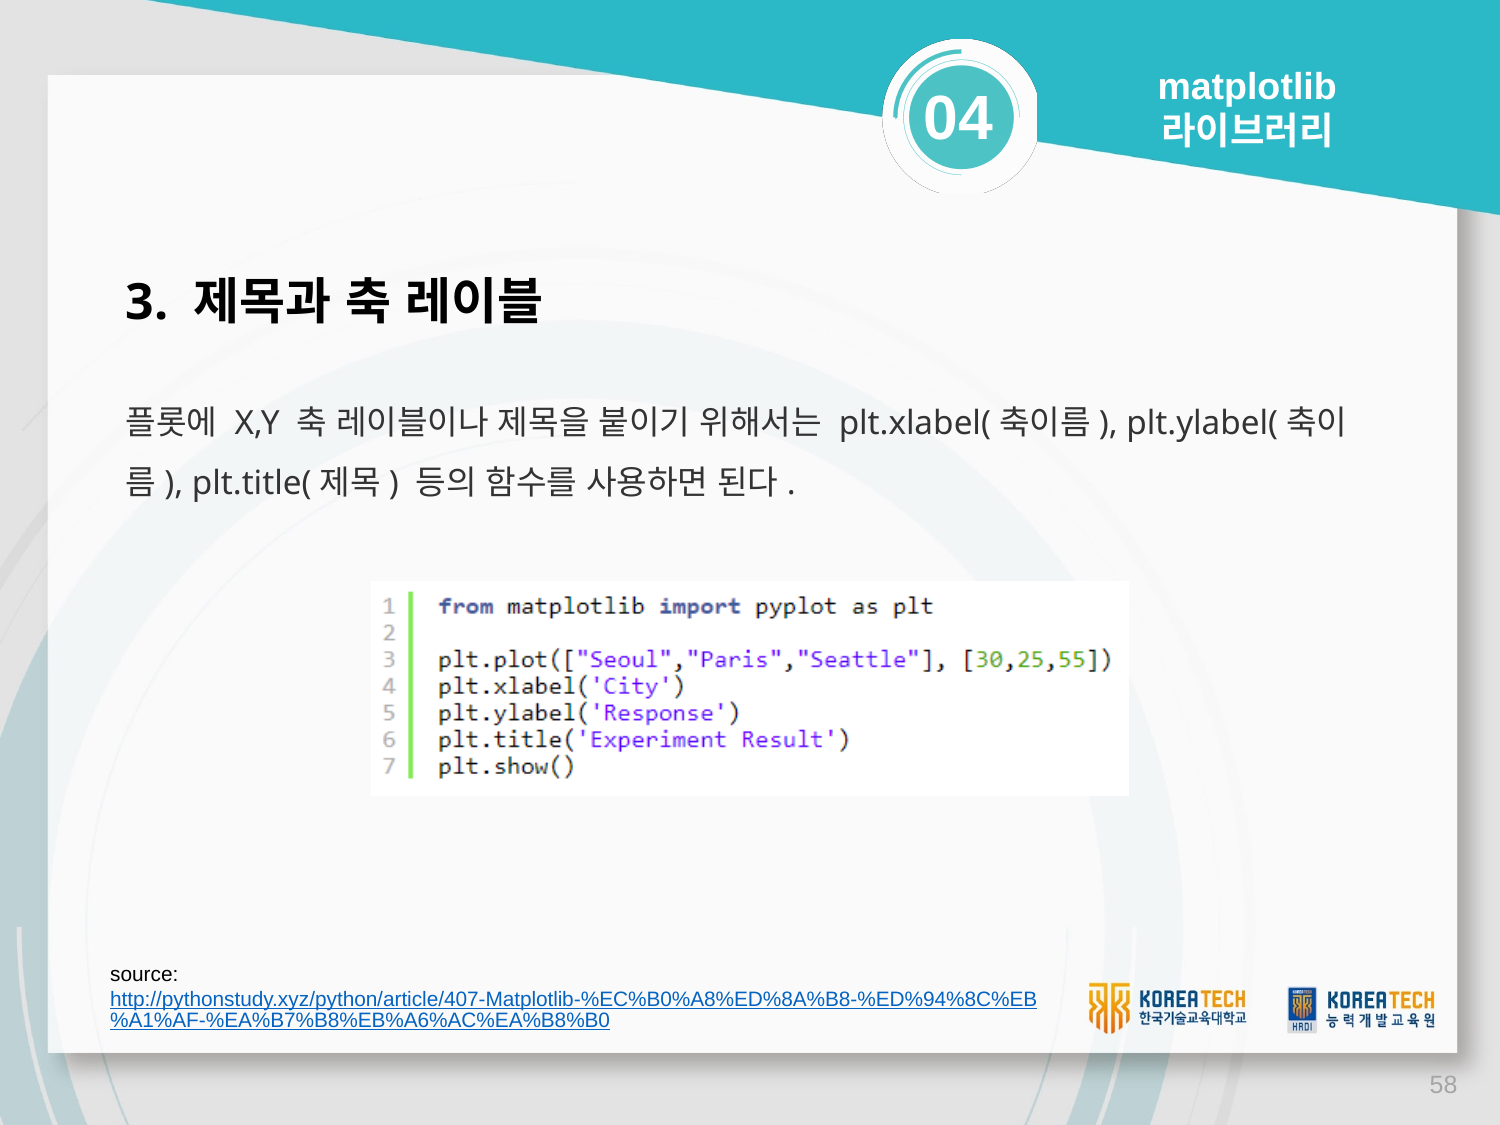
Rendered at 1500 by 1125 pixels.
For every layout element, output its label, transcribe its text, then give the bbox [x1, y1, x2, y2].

slide_number 58 [1225, 1053, 1473, 1114]
text_box 3. 제목과 축 레이블 플롯에 X,Y 축 레이블이나 제목을 붙이기 위해서는 plt.xlabel(축이름), plt.ylabel(축이름), plt.title(제목) 등의 함수를 사용하면 된다. [110, 261, 1401, 523]
text_box source:http://pythonstudy.xyz/python/article/407-Matplotlib-%EC%B0%A8%ED%8A%B8-%ED%94%8C%EB%A1%AF-%EA%B7%B8%EB%A6%AC%EA%B8%B0 [95, 945, 1054, 1023]
picture [0, 0, 1500, 1125]
text_box matplotlib 라이브러리 [1053, 53, 1442, 161]
